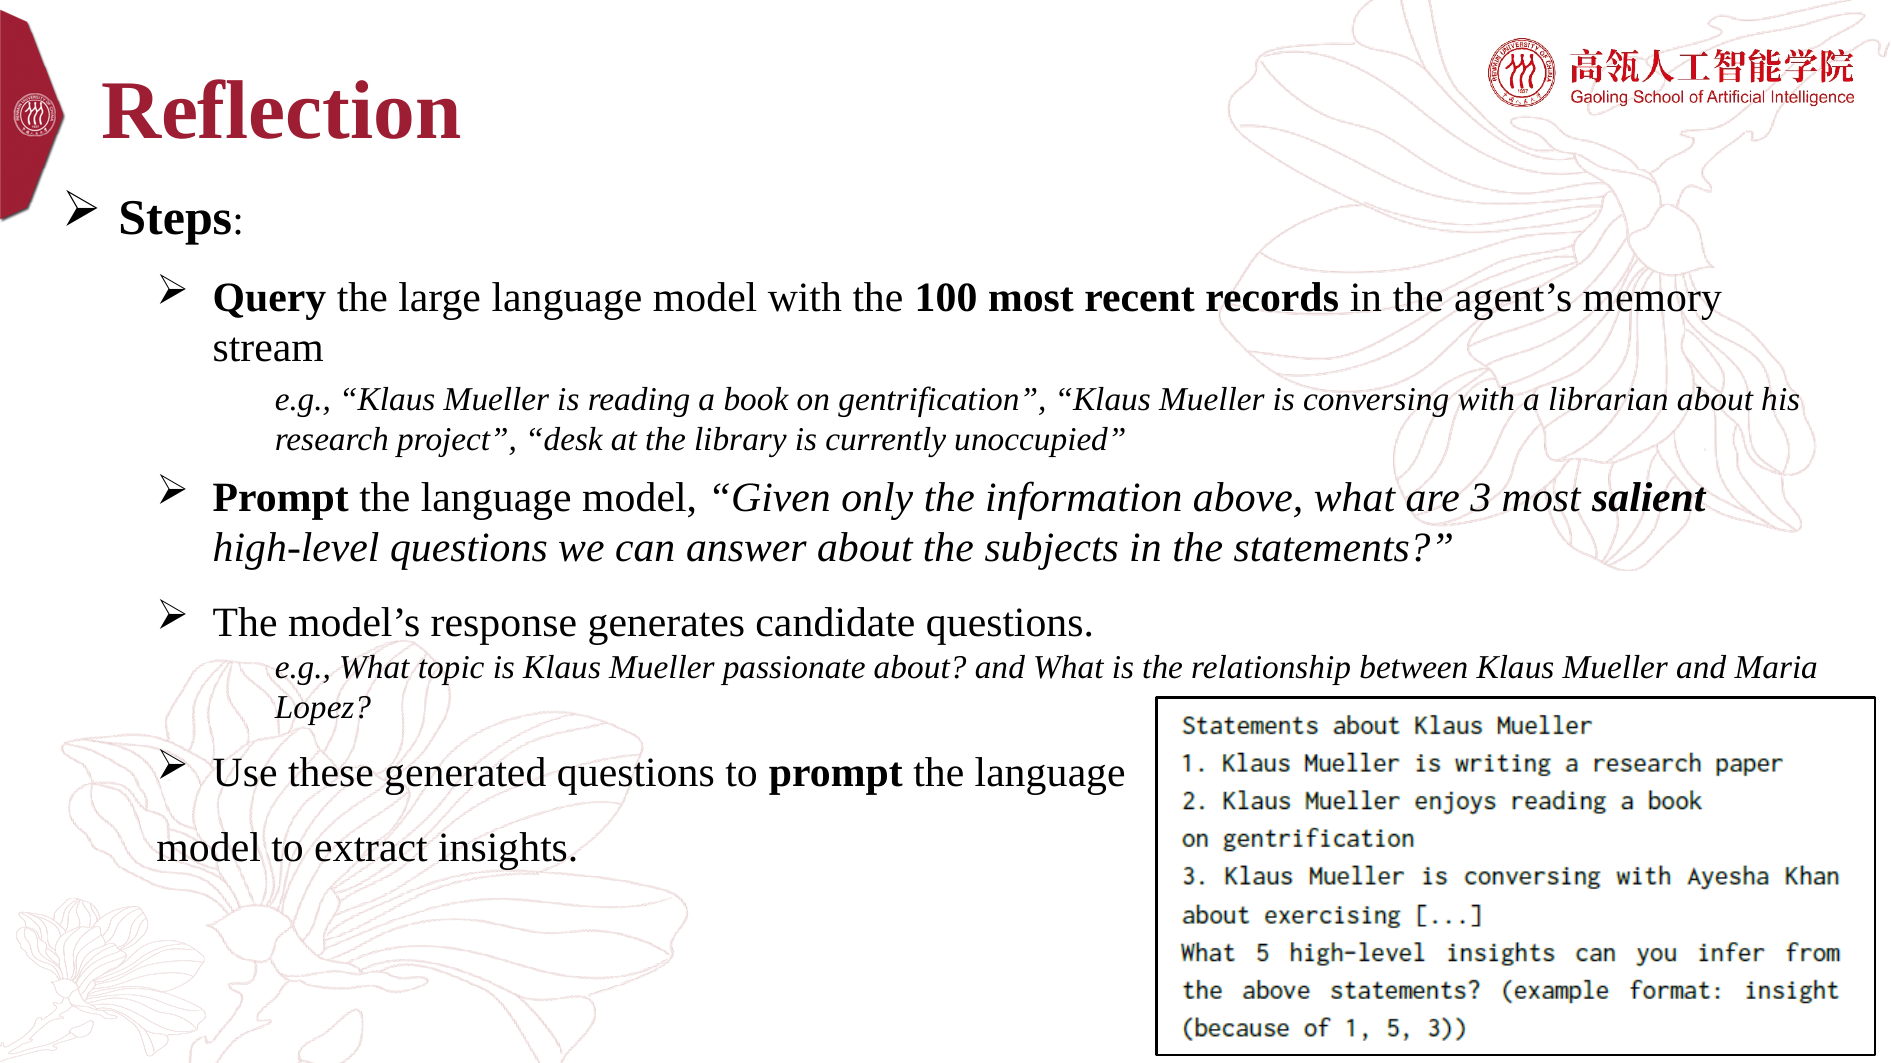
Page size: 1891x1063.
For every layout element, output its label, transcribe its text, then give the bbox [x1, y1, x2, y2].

text_box Steps: Query the large language model with the 100 most recent records in the agent’s memory stream Prompt the language model, “Given only the information above, what are 3 most salient high-level questions we can answer about the subjects in the statements?” The model’s response generates candidate questions. Use these generated questions to prompt the language model to extract insights. [47, 177, 1772, 877]
picture [0, 0, 69, 237]
title Reflection [82, 45, 1536, 166]
text_box e.g., What topic is Klaus Mueller passionate about? and What is the relationship between Klaus Mueller and Maria Lopez? [259, 637, 1891, 733]
picture [1488, 38, 1854, 107]
picture [1157, 698, 1874, 1054]
text_box e.g., “Klaus Mueller is reading a book on gentrification”, “Klaus Mueller is conversing with a librarian about his research project”, “desk at the library is currently unoccupied” [259, 369, 1891, 465]
